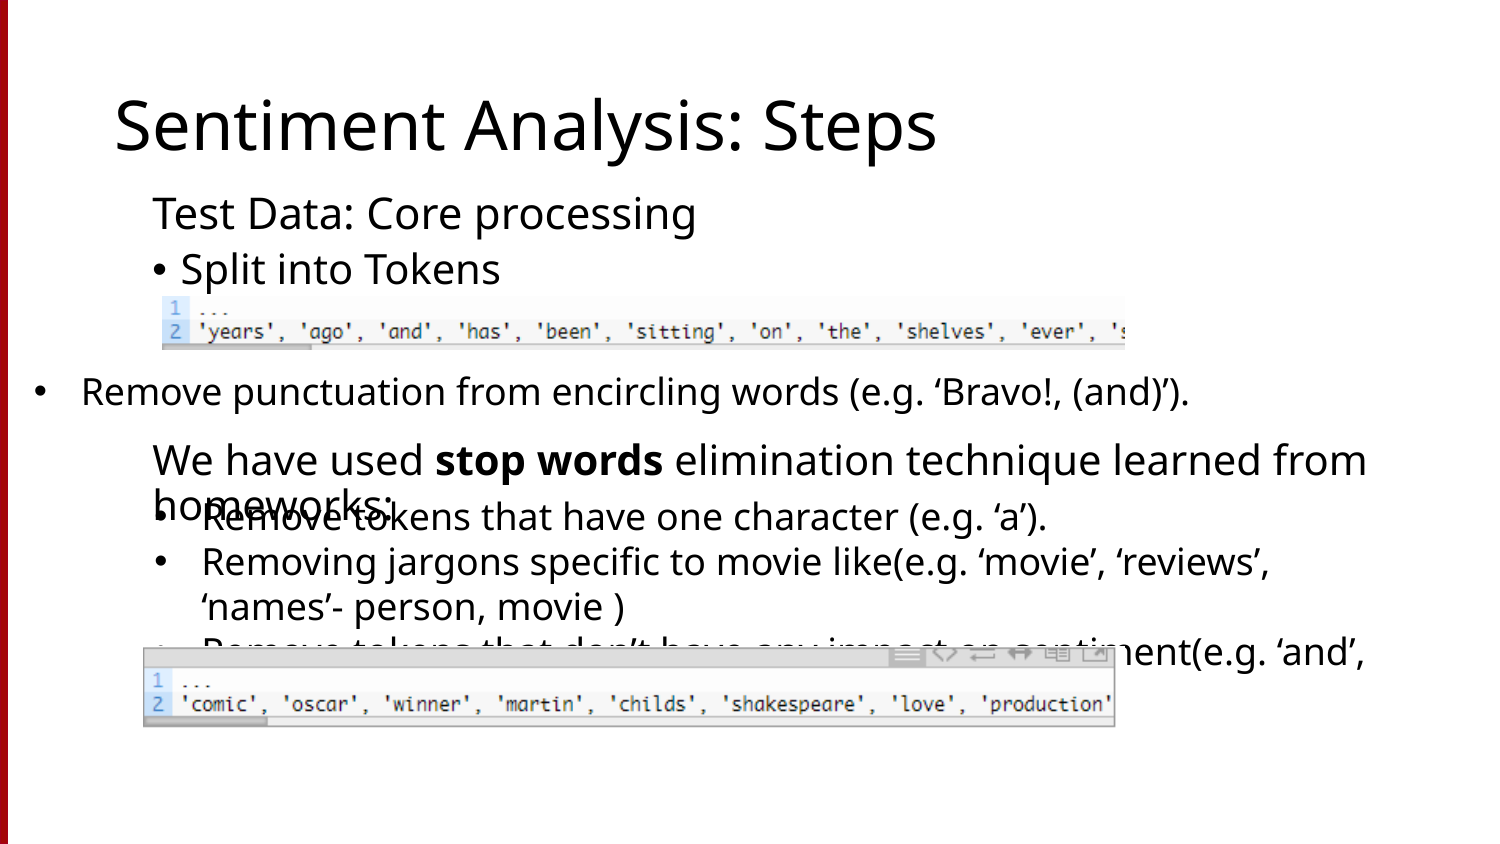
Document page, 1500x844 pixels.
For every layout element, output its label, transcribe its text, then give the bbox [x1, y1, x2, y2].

text_box Sentiment Analysis: Steps [99, 46, 1394, 210]
text_box Remove punctuation from encircling words (e.g. ‘Bravo!, (and)’). [19, 360, 1206, 421]
picture [162, 296, 1125, 350]
list Test Data: Core processing [137, 184, 1413, 241]
text_box Split into Tokens [137, 241, 1475, 579]
picture [143, 646, 1125, 729]
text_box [137, 431, 1413, 844]
